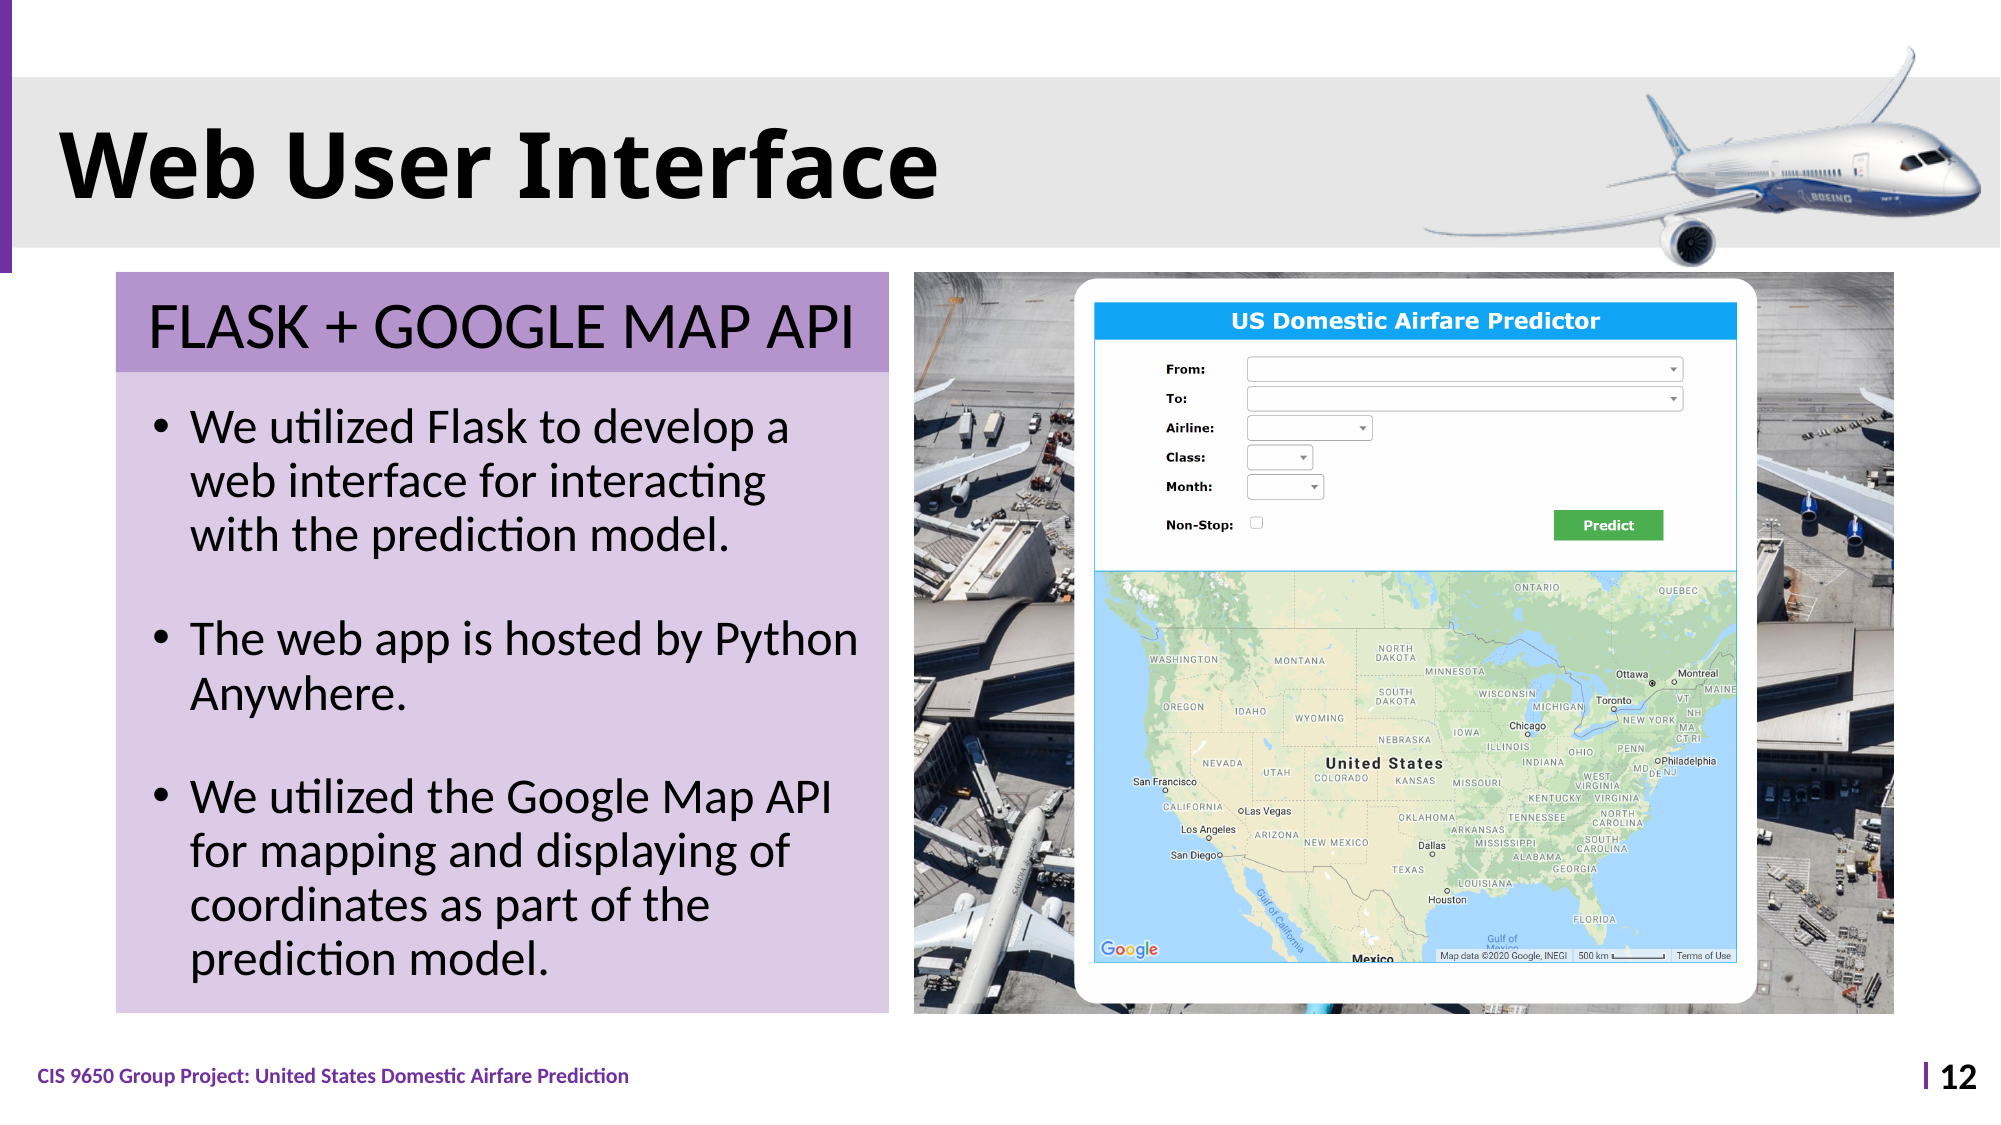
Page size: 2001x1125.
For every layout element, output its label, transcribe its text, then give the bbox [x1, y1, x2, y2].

text_box FLASK + GOOGLE MAP API [115, 271, 890, 373]
picture [914, 0, 1981, 1014]
title Web User Interface [44, 59, 1770, 278]
text_box [115, 373, 890, 1014]
list We utilized Flask to develop a web interface for interacting with the prediction model. The web app is hosted by Python Anywhere. We utilized the Google Map API for mapping and displaying of coordinates as part of the prediction model. [137, 393, 878, 1108]
